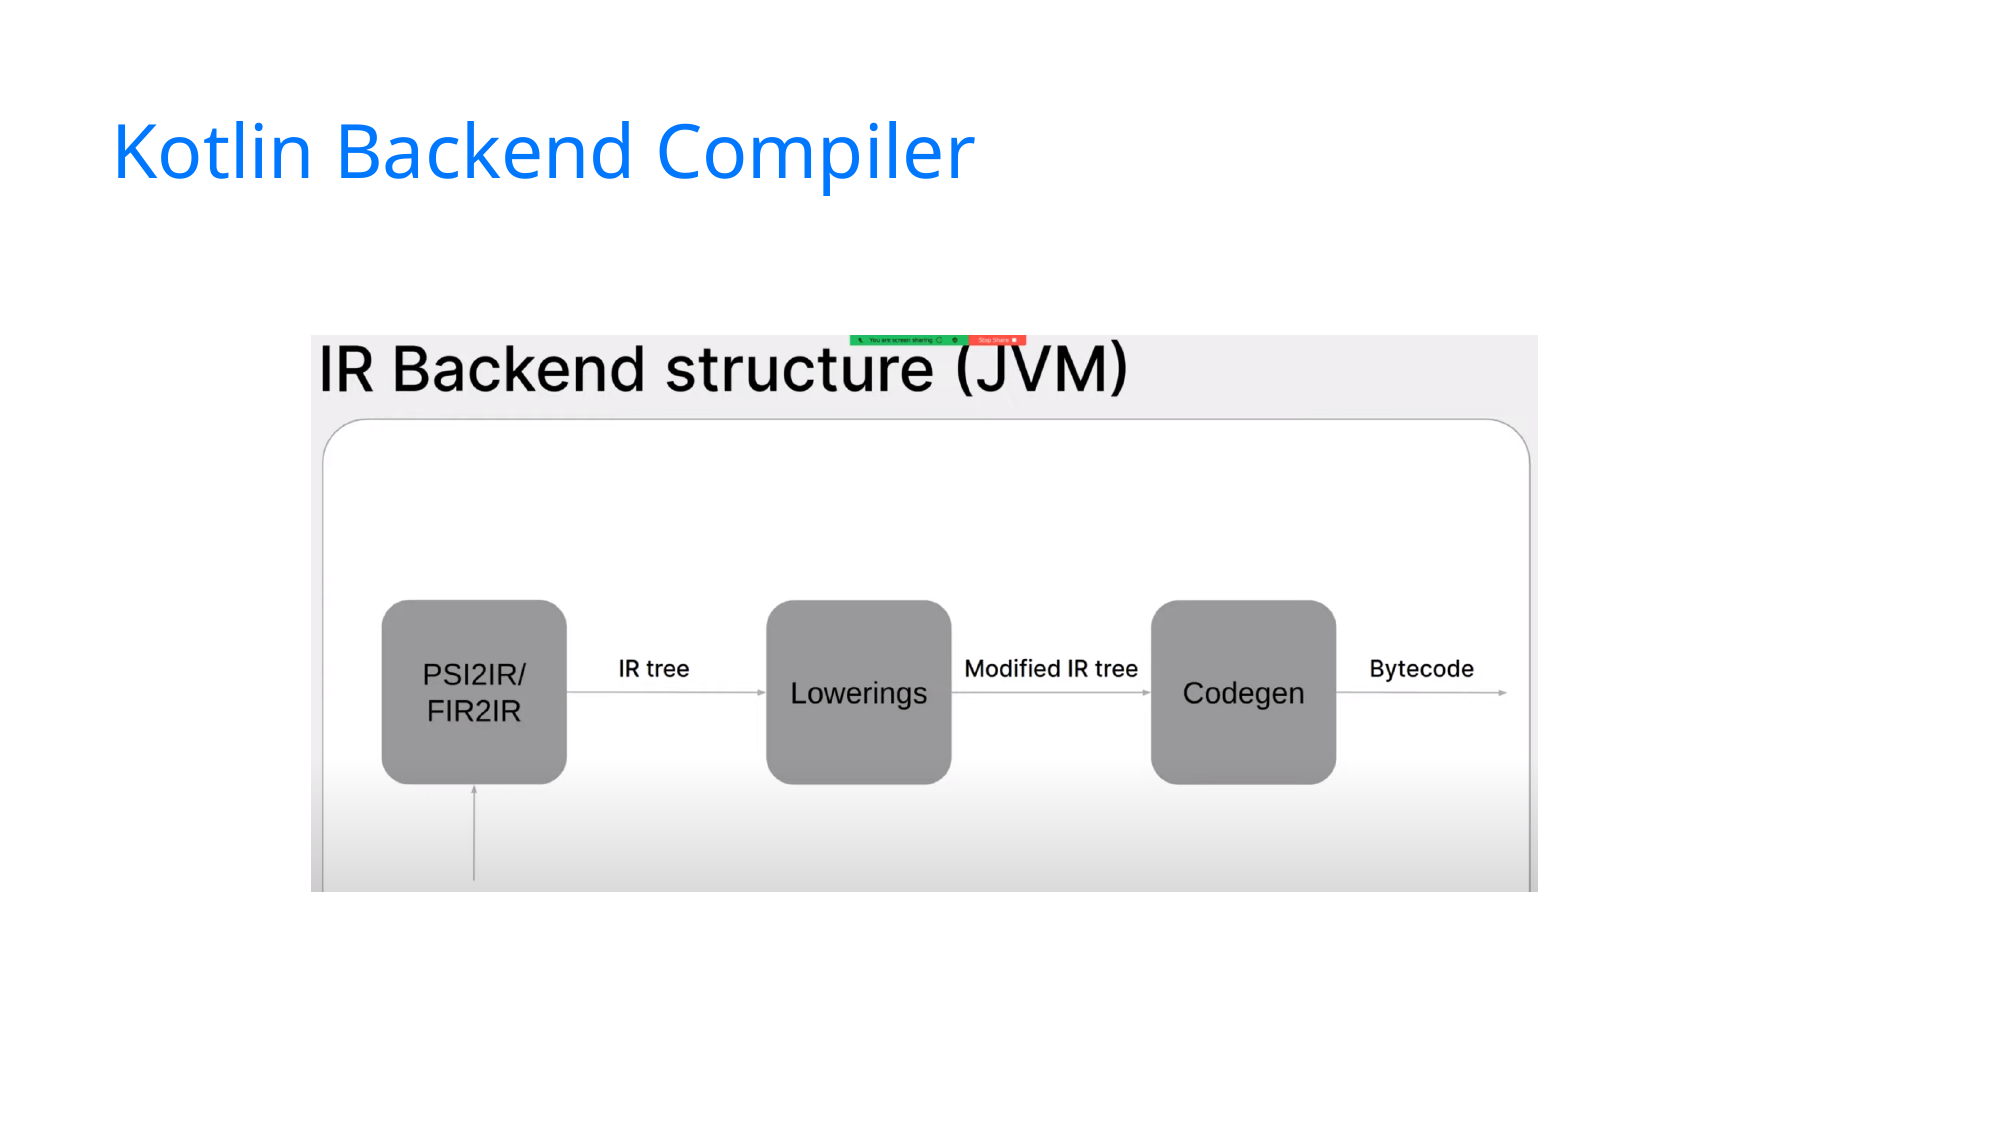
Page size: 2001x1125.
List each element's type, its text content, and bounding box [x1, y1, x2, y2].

picture [311, 335, 1538, 892]
title Kotlin Backend Compiler [111, 113, 1739, 291]
